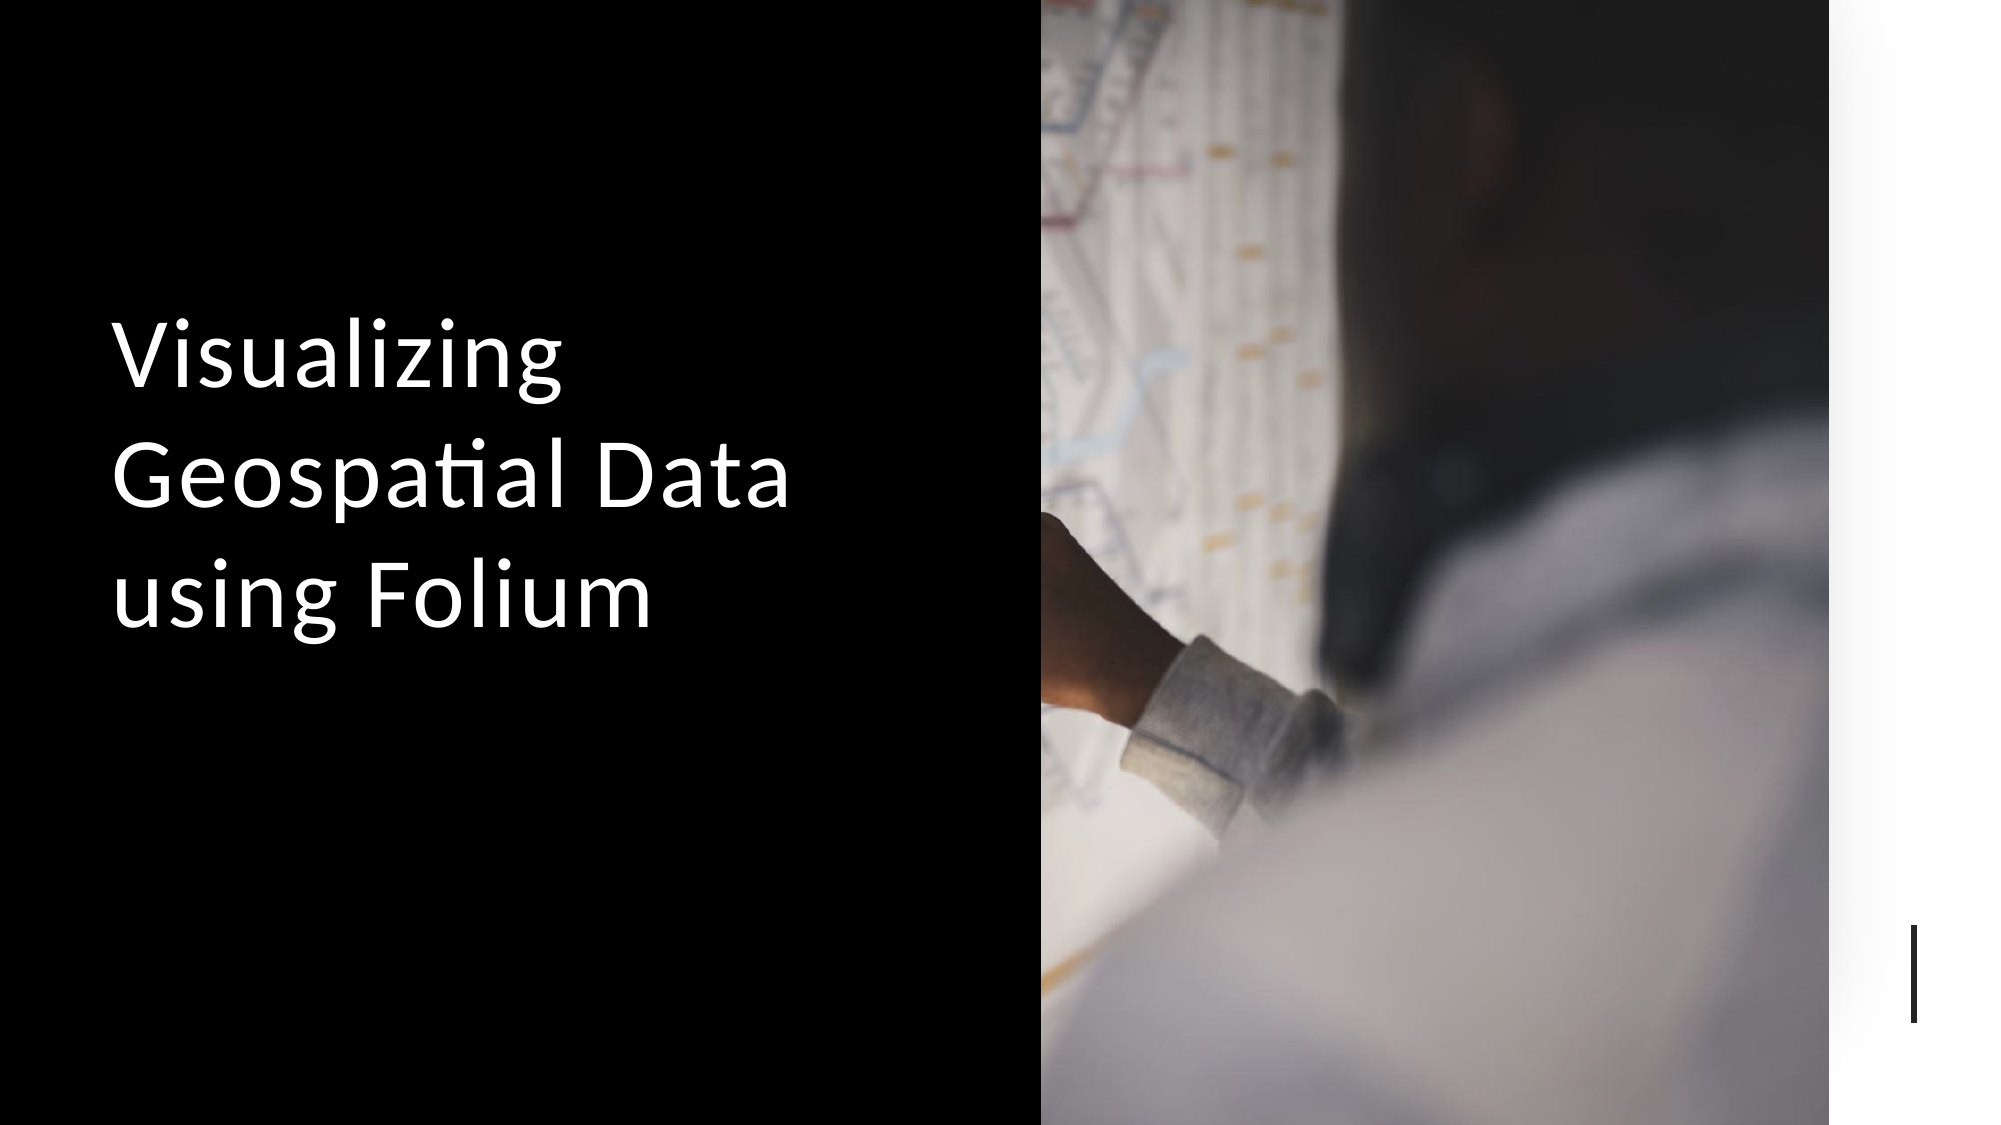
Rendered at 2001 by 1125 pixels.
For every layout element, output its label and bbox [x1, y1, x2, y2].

text_box [0, 0, 1912, 1125]
